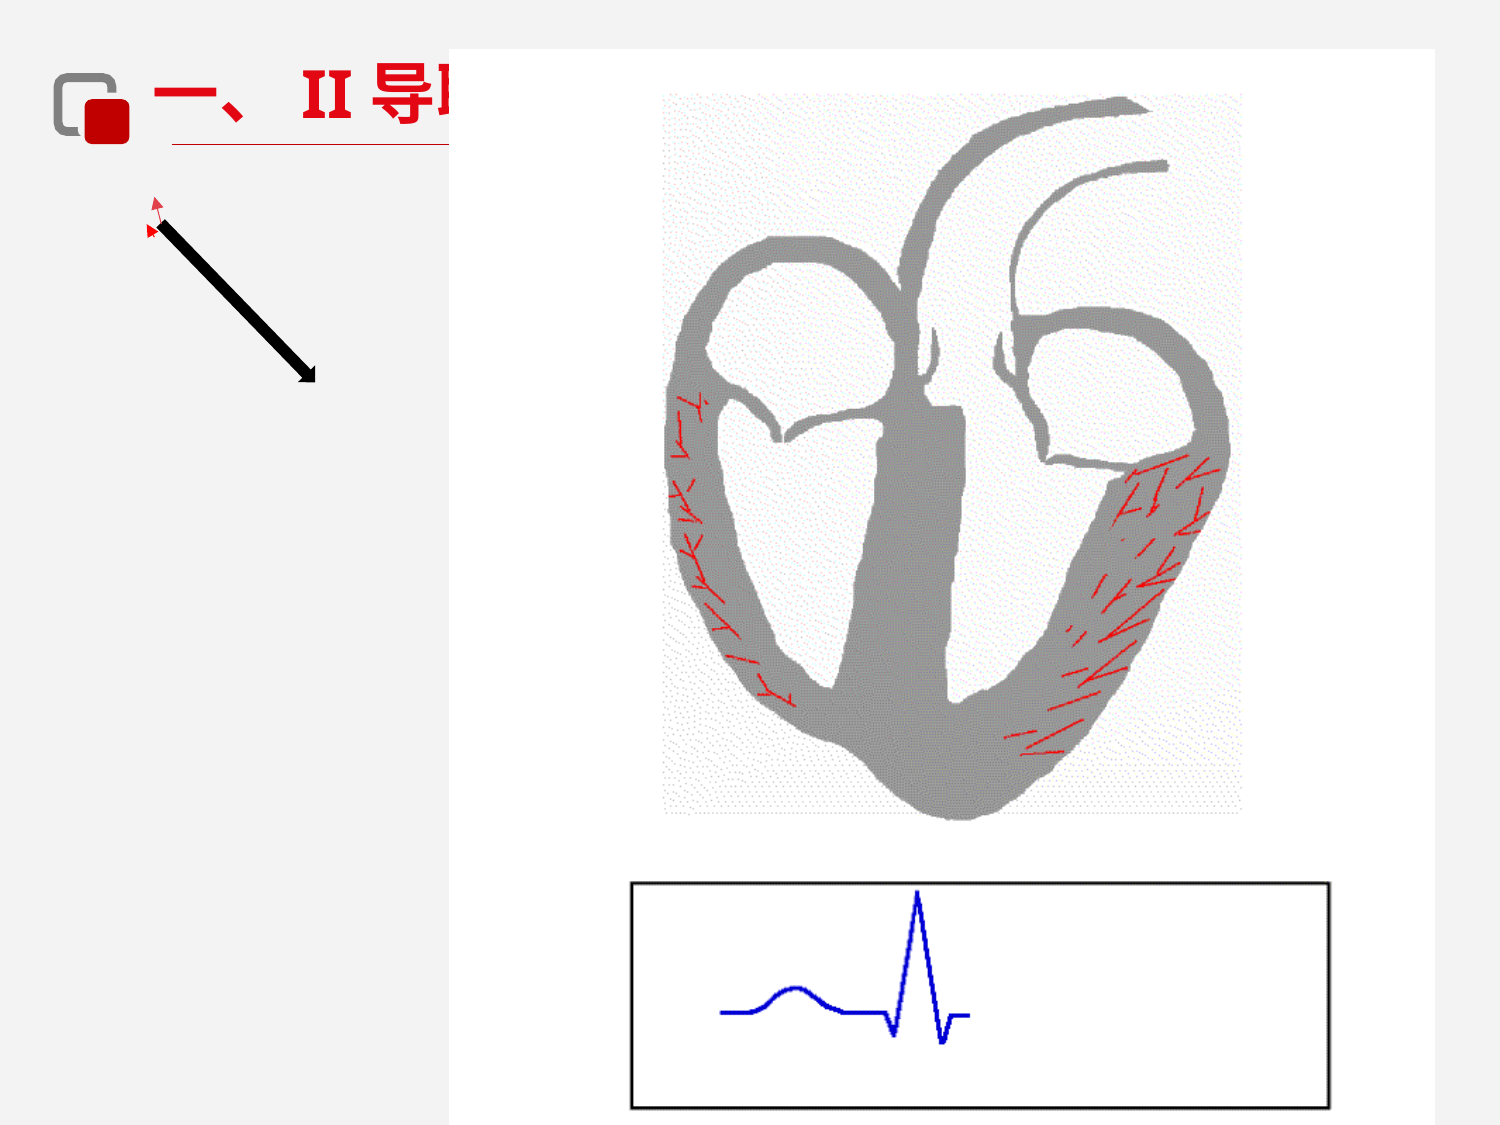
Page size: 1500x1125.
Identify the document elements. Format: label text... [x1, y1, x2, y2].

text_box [58, 48, 449, 146]
text_box 一、II导联描记过程 [137, 44, 786, 48]
picture [449, 48, 1435, 1125]
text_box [154, 196, 162, 225]
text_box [146, 224, 155, 238]
text_box [156, 219, 316, 383]
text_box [1435, 48, 1442, 146]
